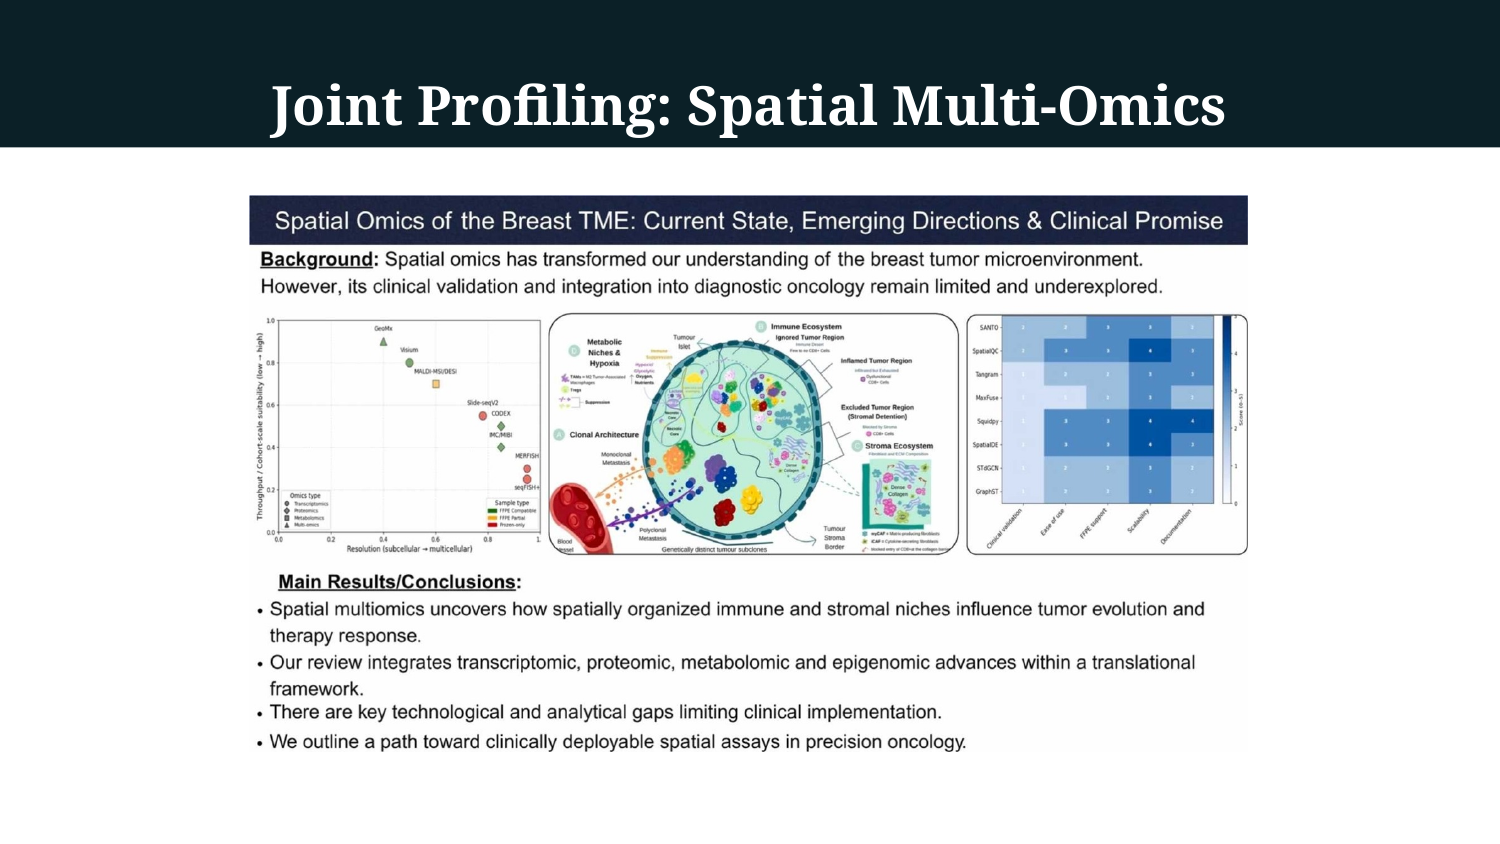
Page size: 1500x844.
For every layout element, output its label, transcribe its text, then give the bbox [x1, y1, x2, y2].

title Joint Profiling: Spatial Multi-Omics [75, 33, 1425, 175]
picture [249, 195, 1249, 753]
